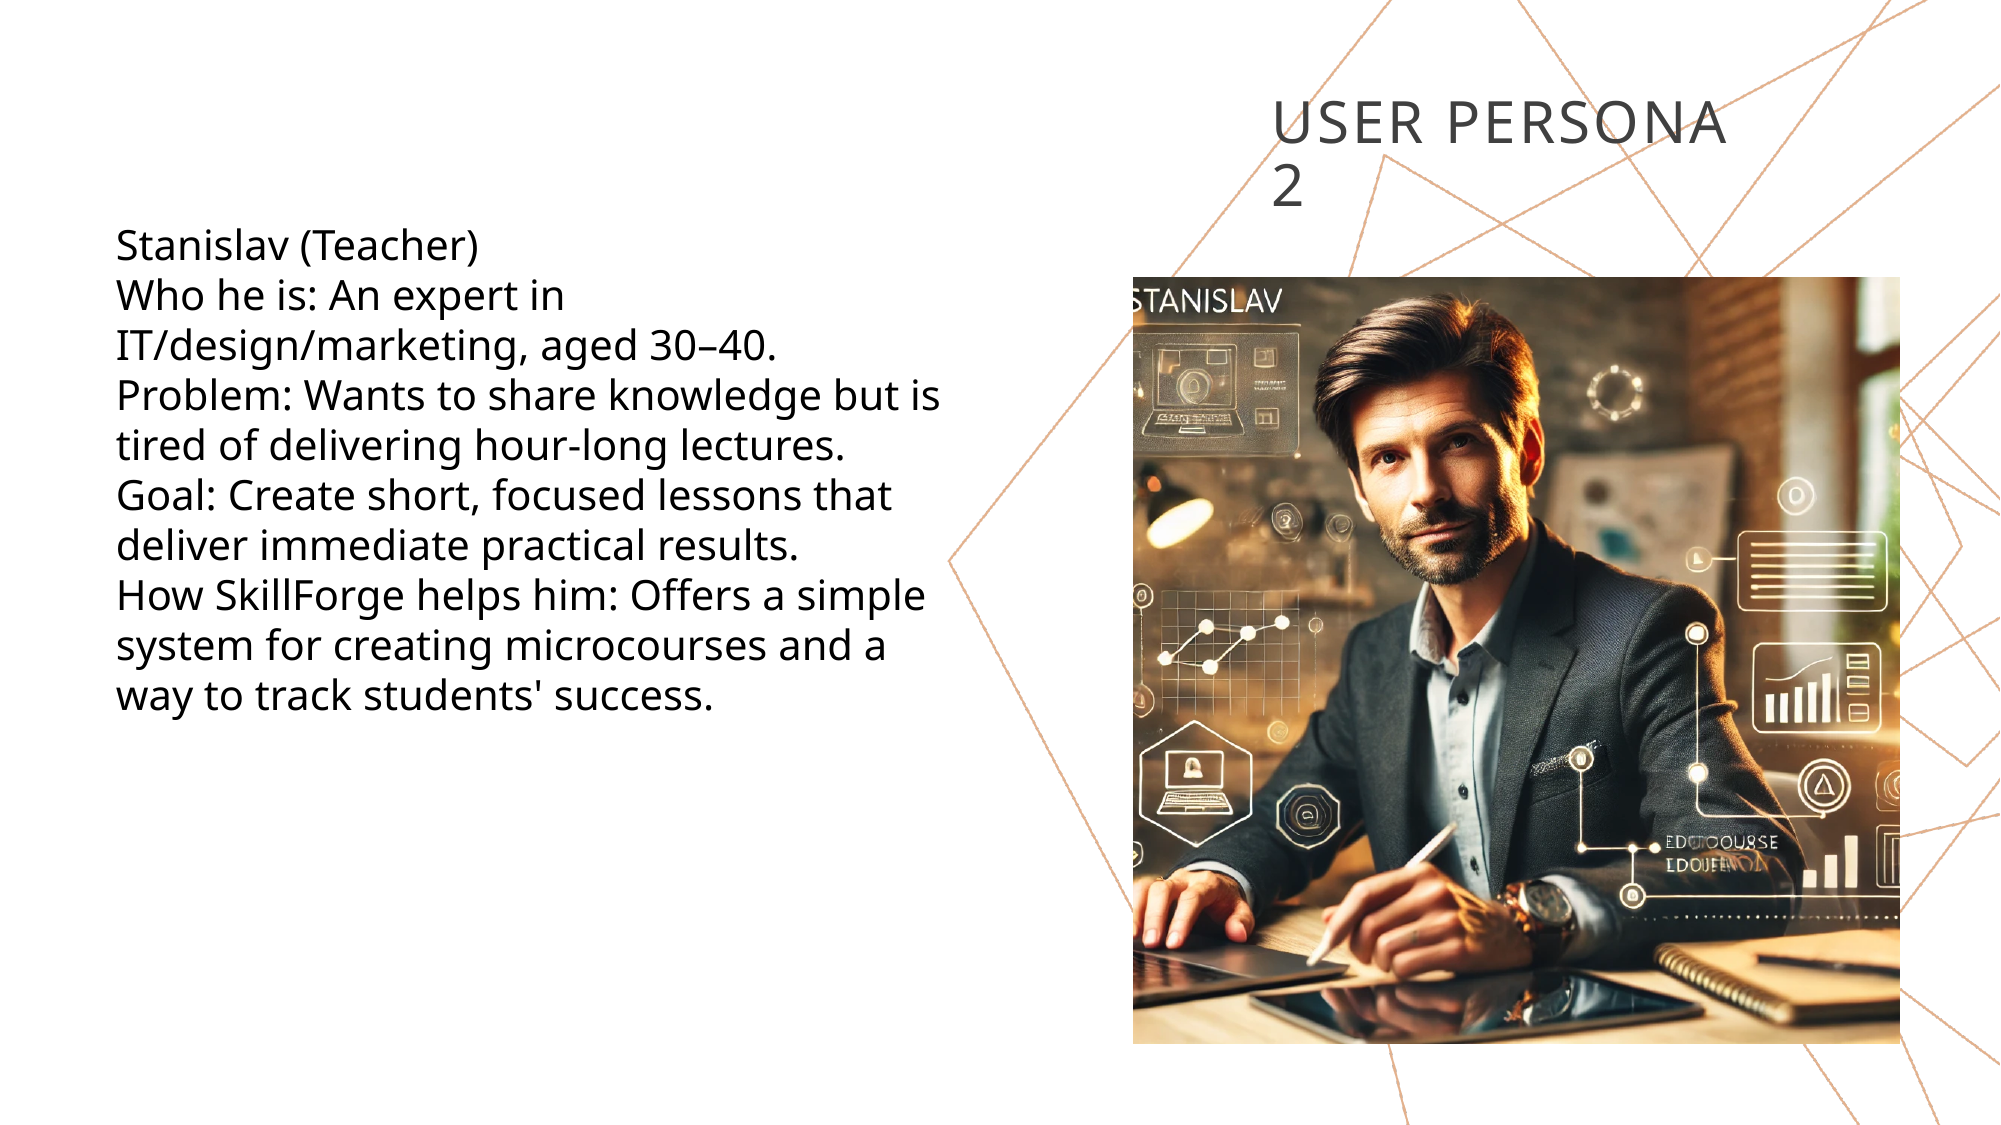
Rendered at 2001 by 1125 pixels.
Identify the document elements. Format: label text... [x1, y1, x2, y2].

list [1132, 277, 1900, 1045]
title User Persona 2 [1256, 137, 1777, 228]
text_box Stanislav (Teacher) Who he is: An expert in IT/design/marketing, aged 30–40. Problem: Wants to share knowledge but is tired of delivering hour-long lectures. Goal: Create short, focused lessons that deliver immediate practical results. How SkillForge helps him: Offers a simple system for creating microcourses and a way to track students' success. [100, 211, 985, 772]
picture [900, 0, 2000, 1125]
